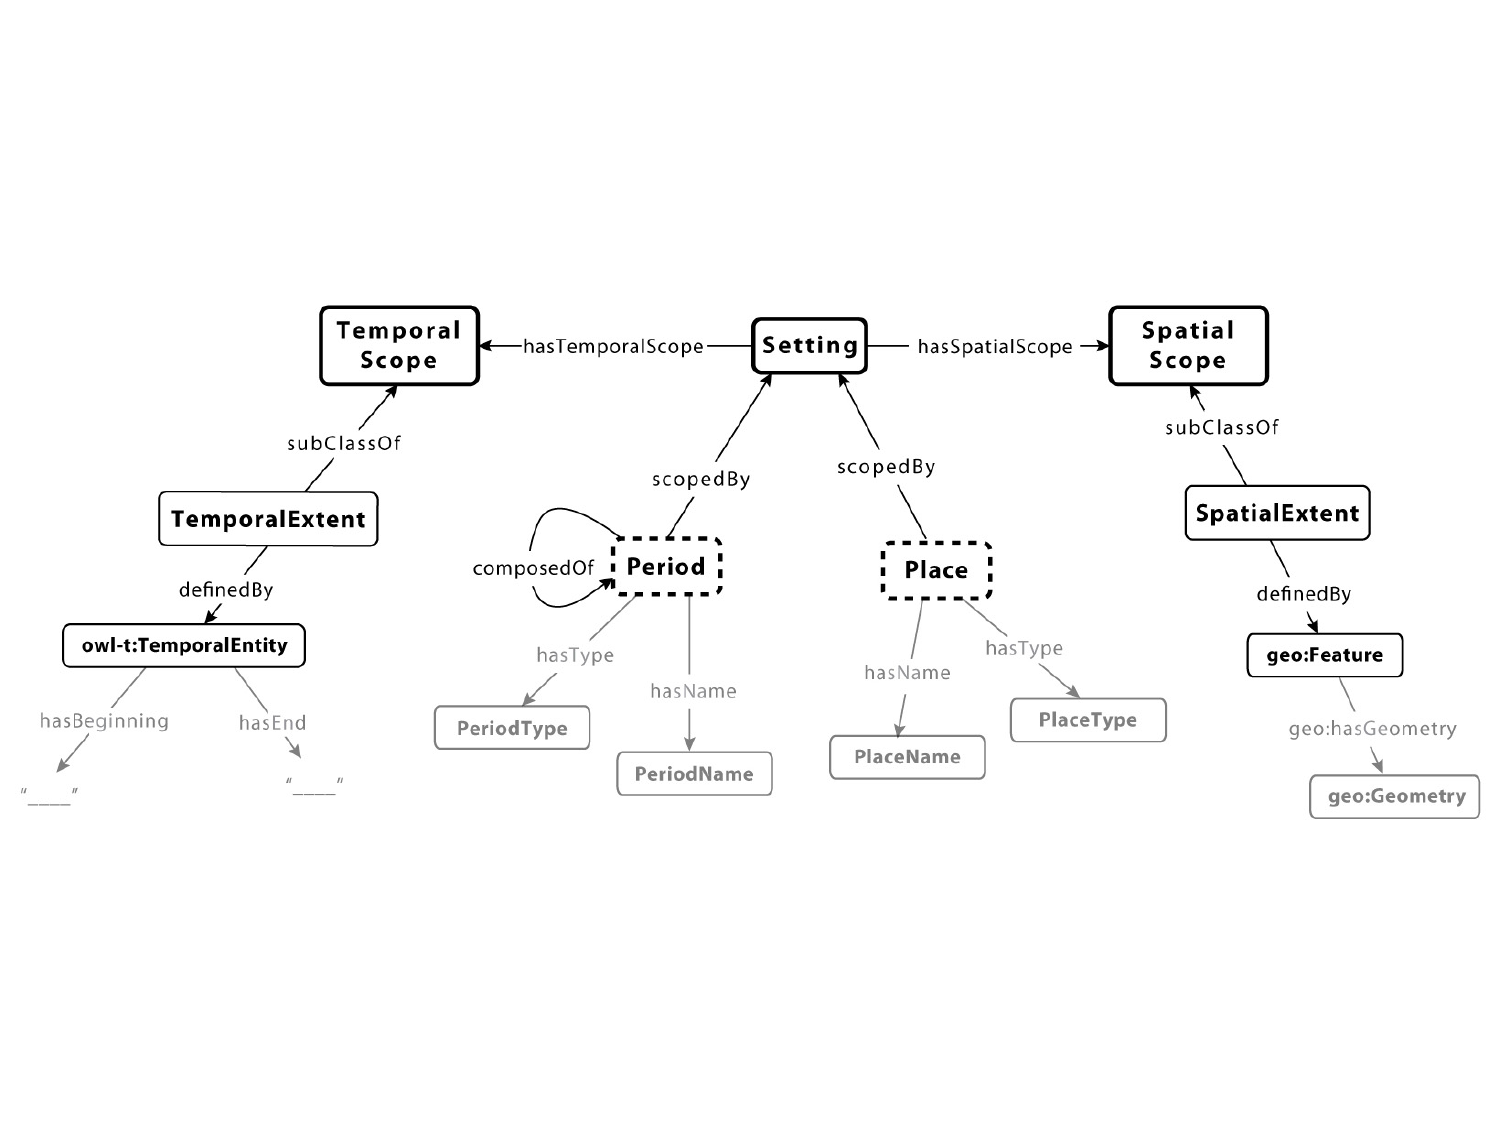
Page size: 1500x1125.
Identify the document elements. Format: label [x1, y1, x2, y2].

picture [0, 285, 1500, 839]
